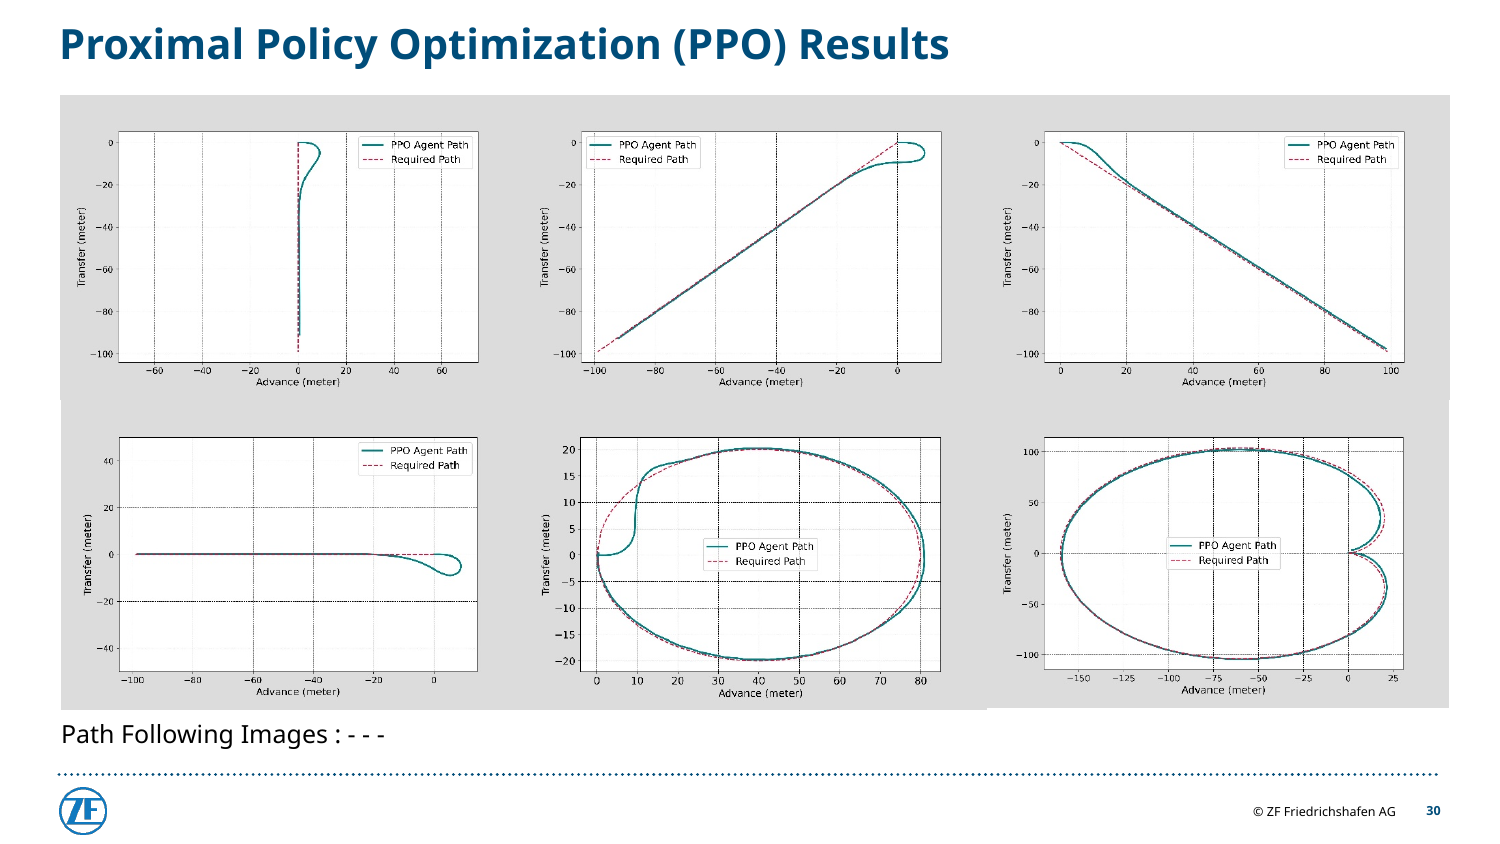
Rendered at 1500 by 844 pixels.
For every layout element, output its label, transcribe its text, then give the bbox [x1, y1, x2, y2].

picture [59, 94, 1449, 711]
picture [59, 787, 107, 835]
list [985, 94, 1450, 401]
title Proximal Policy Optimization (PPO) Results [59, 23, 1441, 94]
slide_number 30 [1411, 802, 1441, 820]
